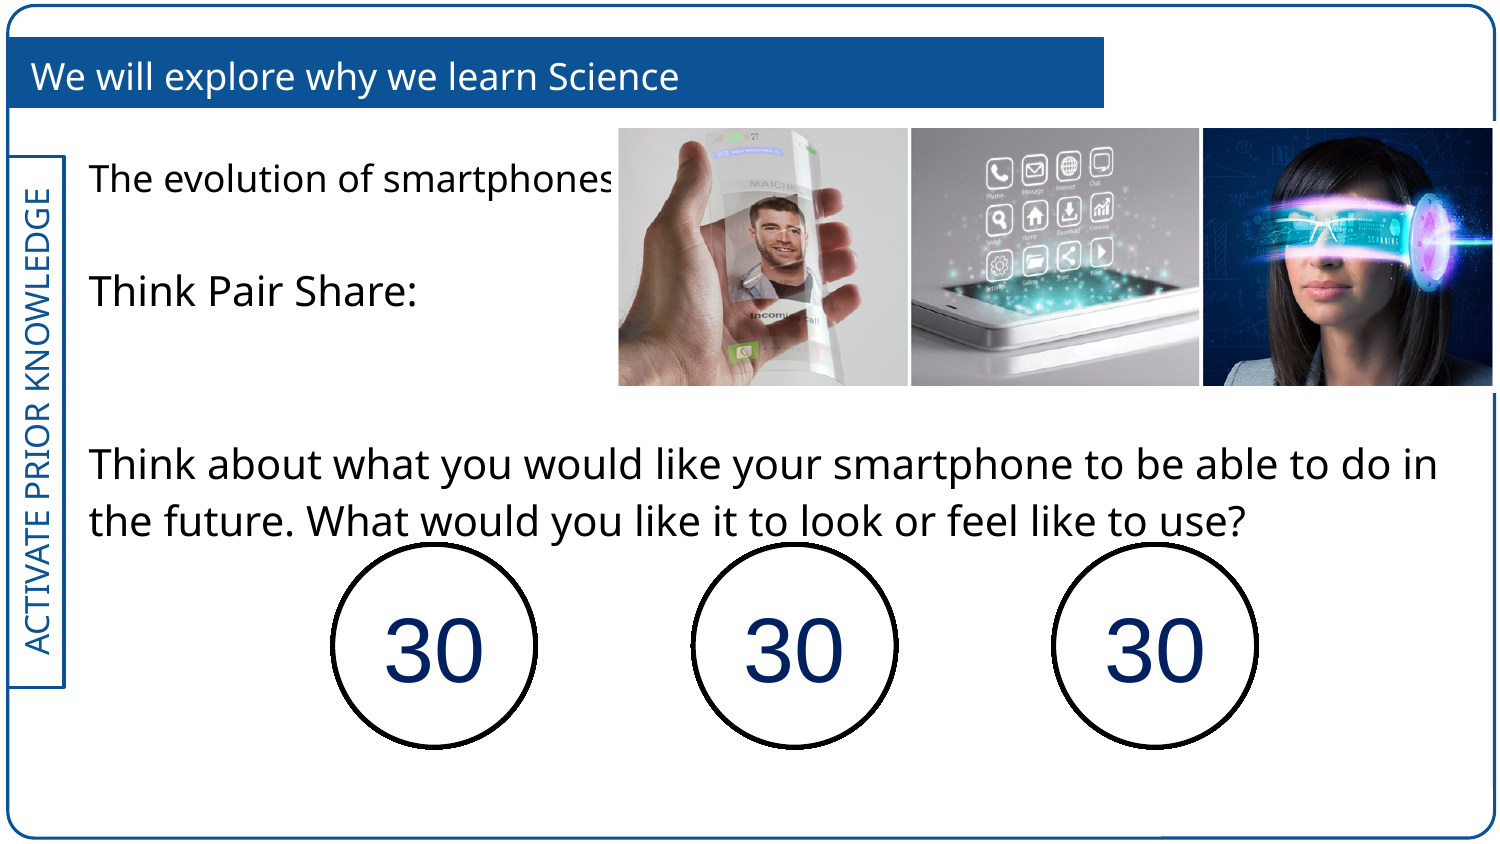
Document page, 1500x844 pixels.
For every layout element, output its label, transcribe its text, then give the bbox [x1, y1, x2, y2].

text_box 30 [693, 544, 896, 748]
text_box 30 [1053, 544, 1257, 748]
text_box 30 [332, 544, 536, 748]
subtitle We will explore why we learn Science [15, 43, 1097, 101]
picture [611, 121, 1500, 393]
list The evolution of smartphones Think Pair Share: Think about what you would like your smartphone to be able to do in the future. What would you like it to look or feel like to use? [73, 133, 1475, 801]
